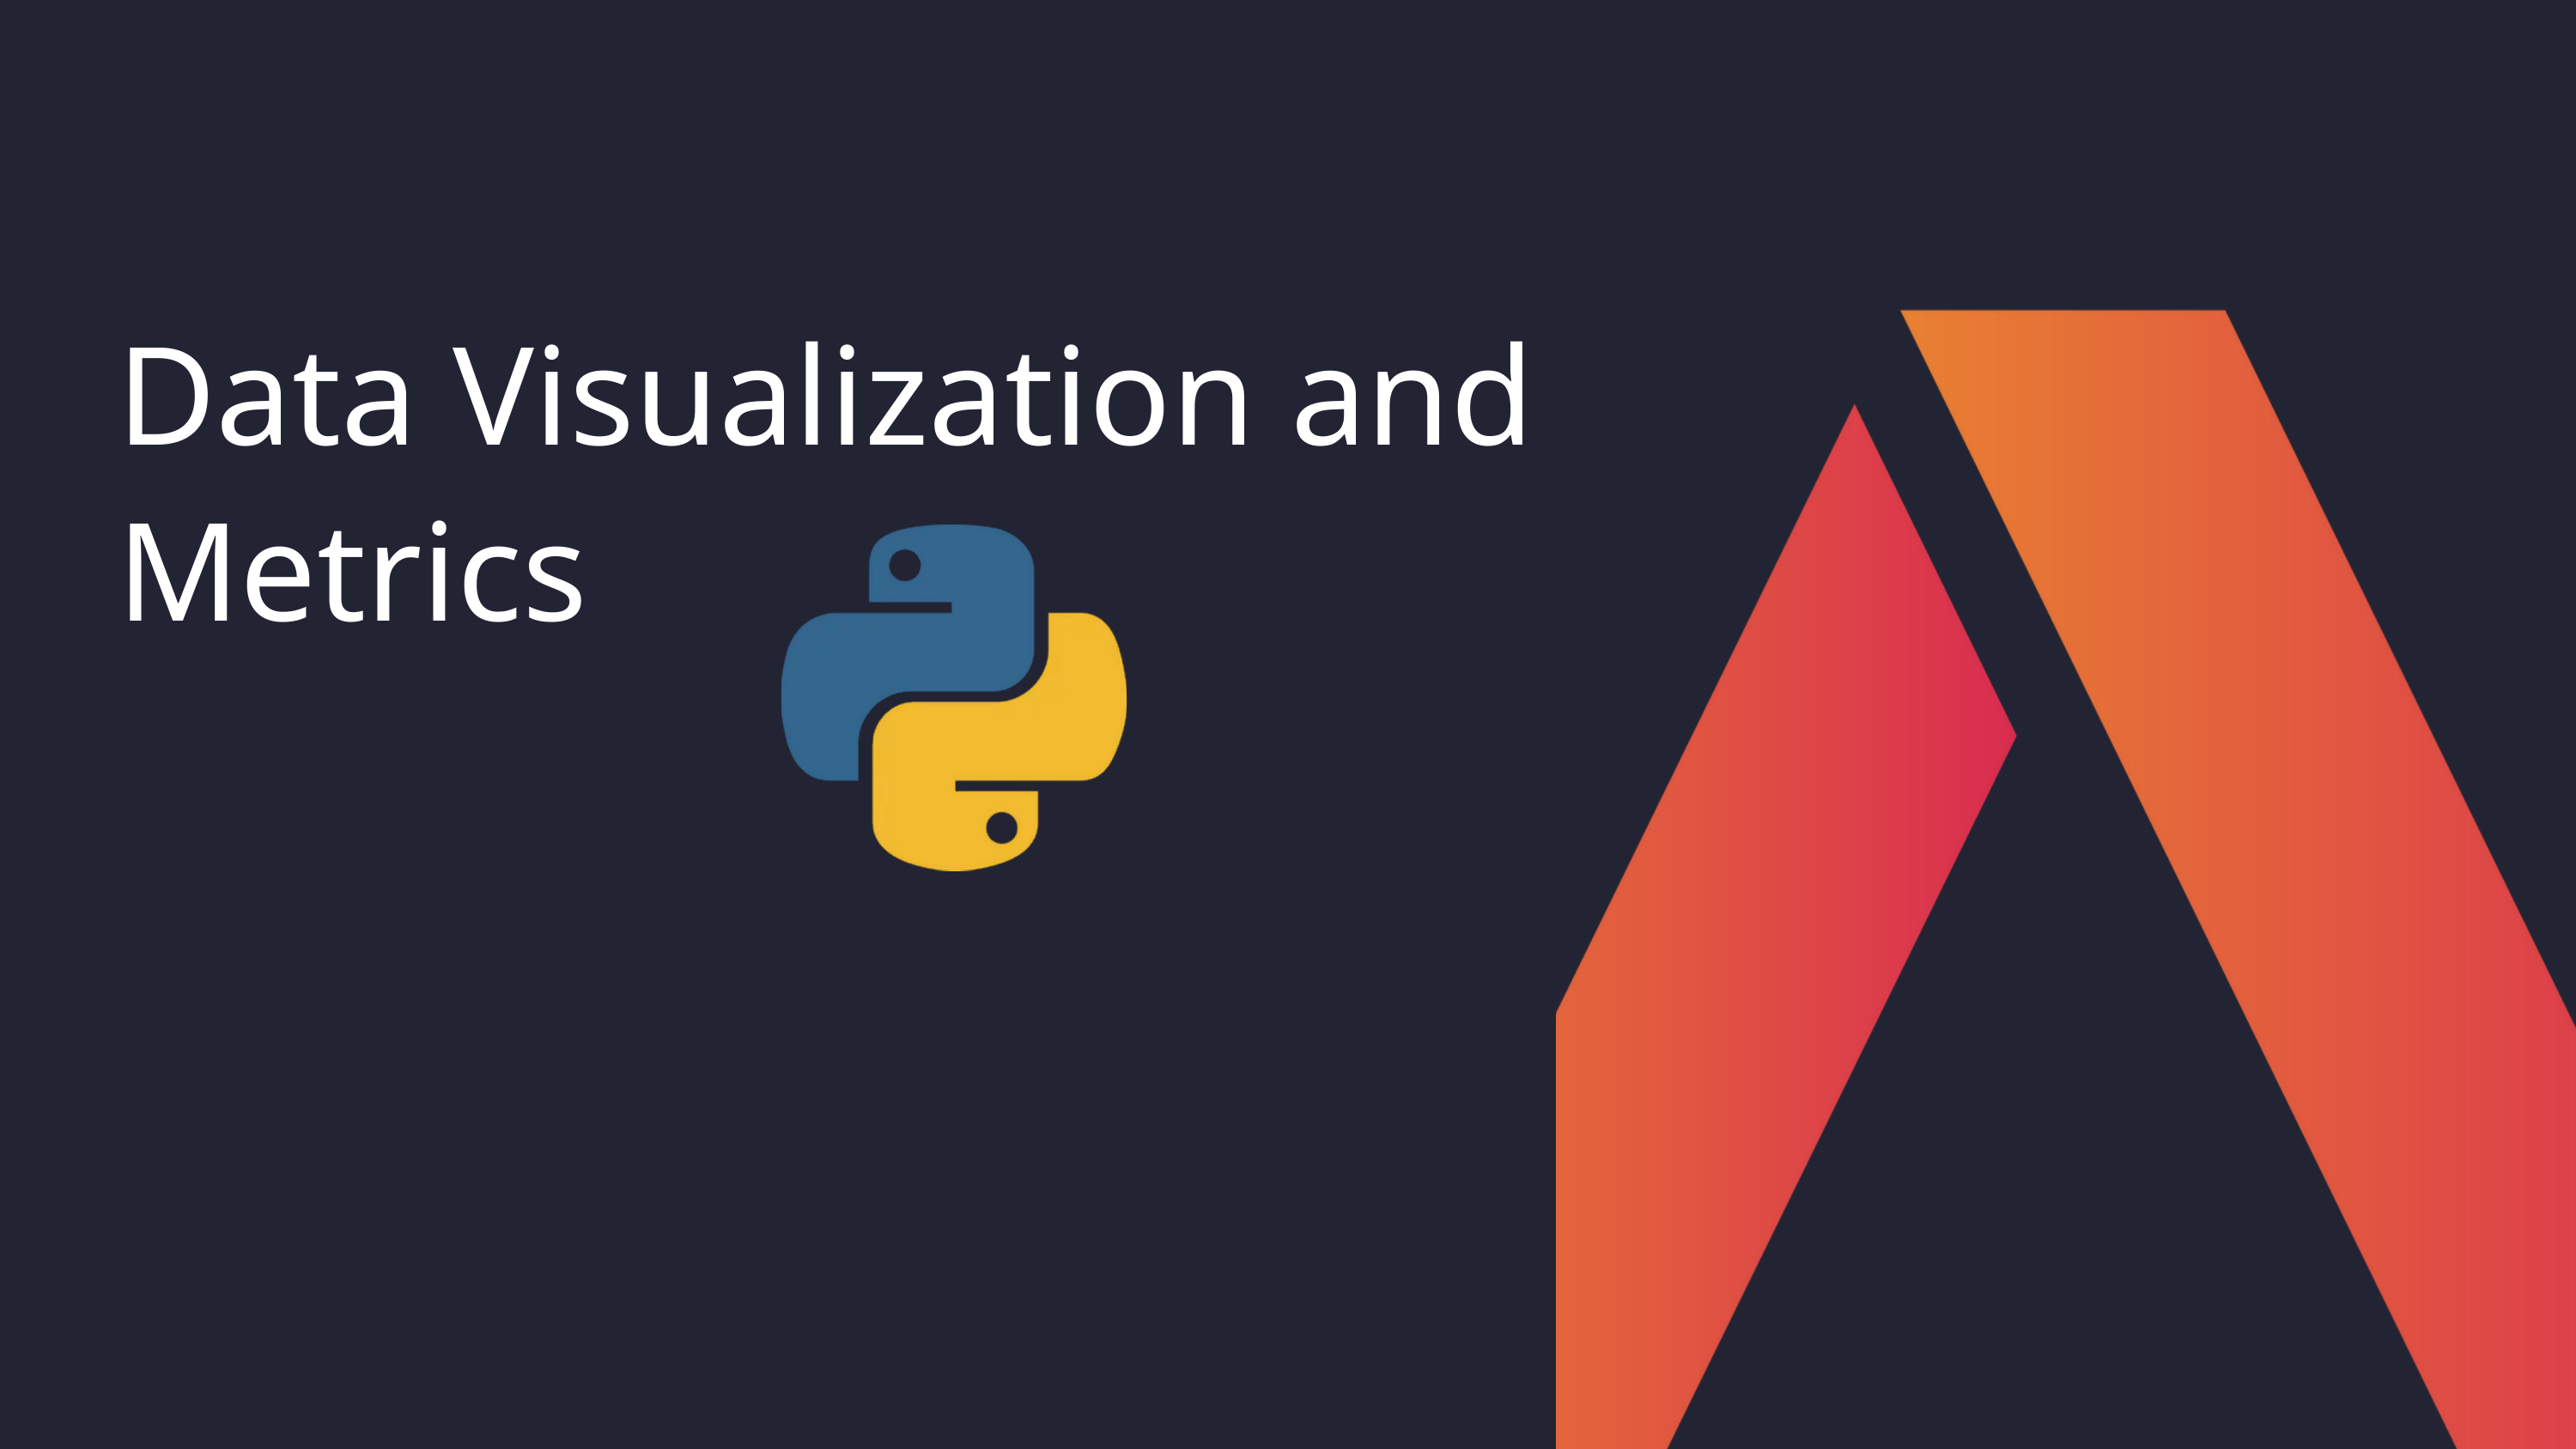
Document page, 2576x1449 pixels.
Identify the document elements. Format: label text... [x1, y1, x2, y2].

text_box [1555, 0, 2576, 1449]
text_box [781, 524, 1127, 871]
text_box Data Visualization and Metrics [117, 294, 1550, 649]
